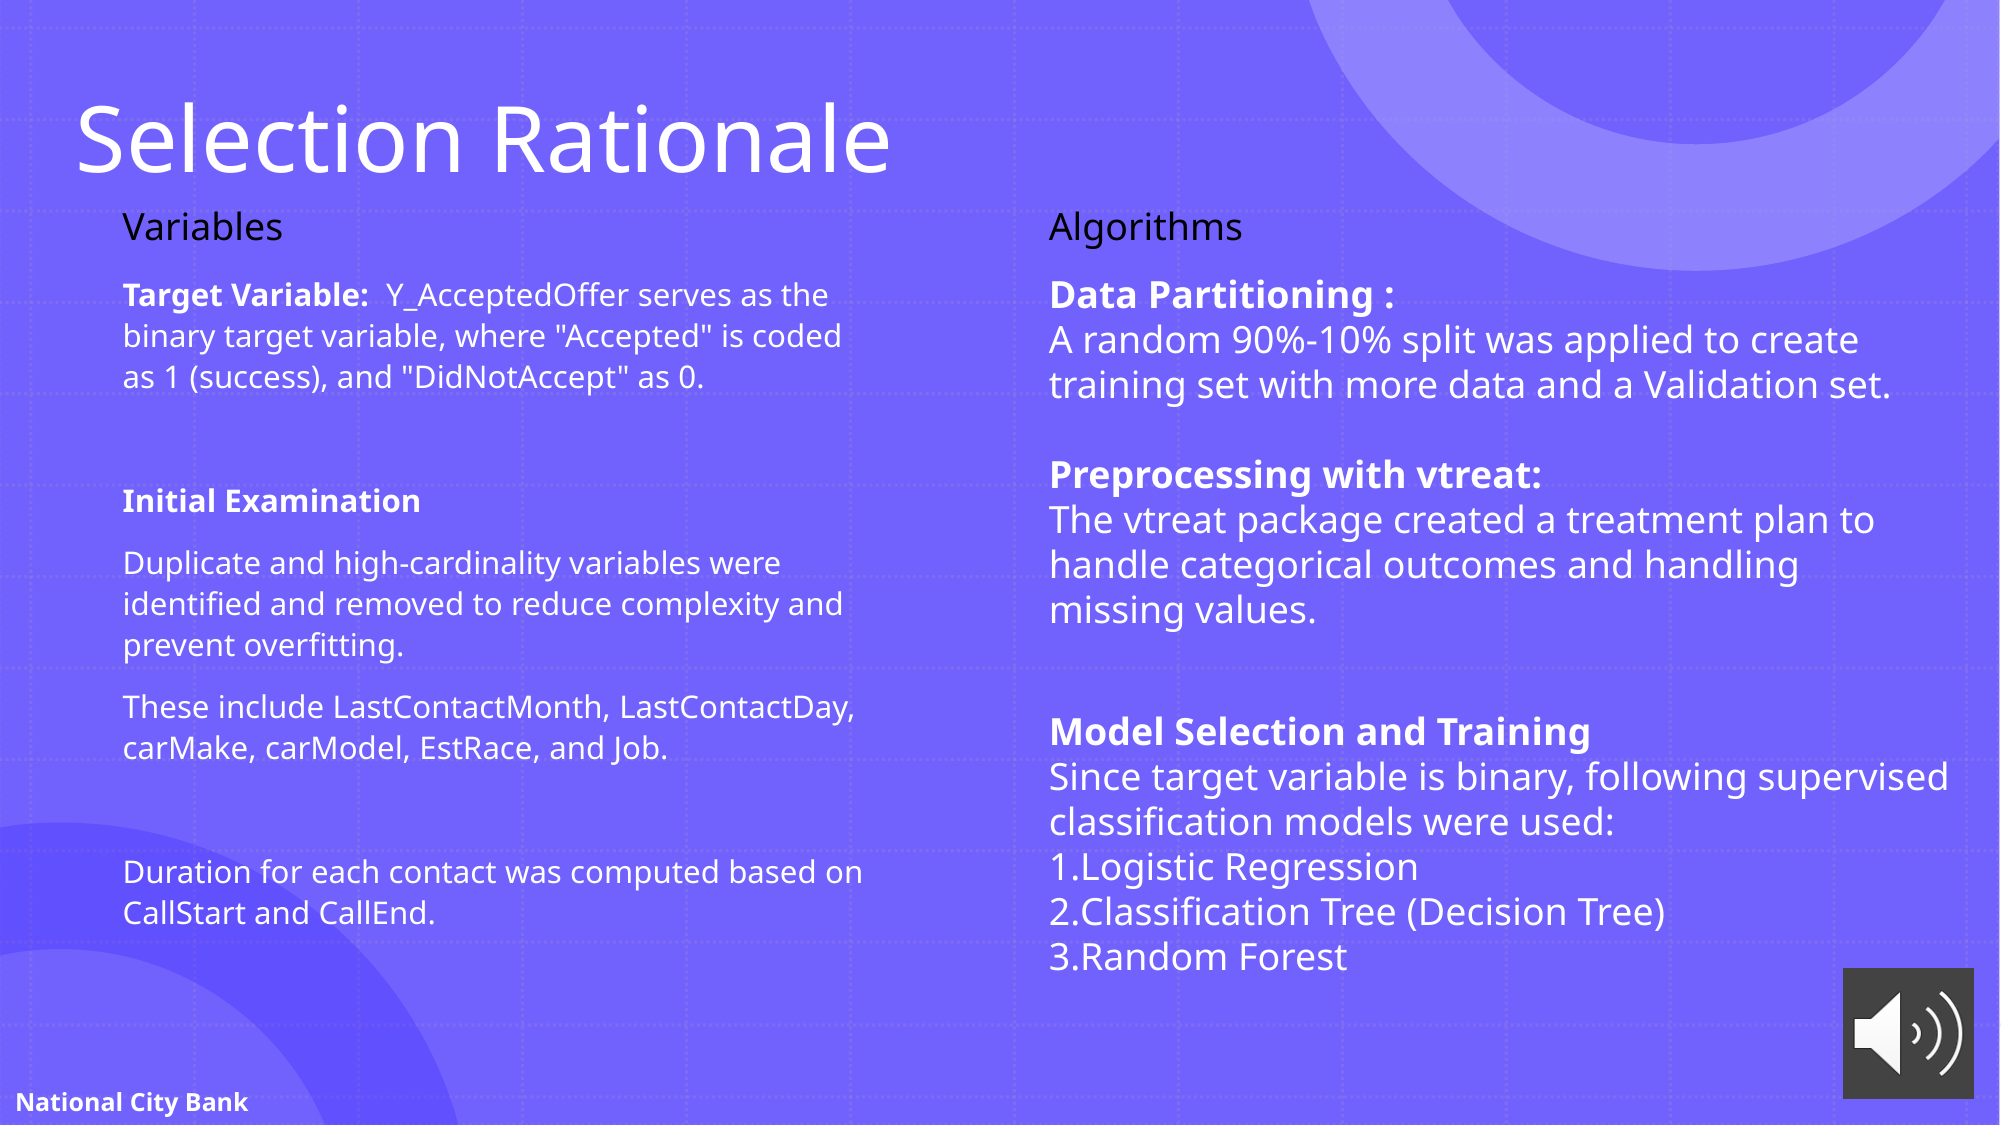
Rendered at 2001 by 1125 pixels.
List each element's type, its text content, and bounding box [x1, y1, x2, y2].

text_box National City Bank [0, 1076, 1500, 1125]
text_box Model Selection and Training Since target variable is binary, following supervised classification models were used: Logistic Regression Classification Tree (Decision Tree) Random Forest [1034, 655, 2000, 986]
text_box Variables [107, 182, 1034, 256]
list Target Variable: Y_AcceptedOffer serves as the binary target variable, where "Accepted" is coded as 1 (success), and "DidNotAccept" as 0. Initial Examination Duplicate and high-cardinality variables were identified and removed to reduce complexity and prevent overfitting. These include LastContactMonth, LastContactDay, carMake, carModel, EstRace, and Job. Duration for each contact was computed based on CallStart and CallEnd. [107, 263, 889, 978]
text_box Algorithms [1034, 182, 2000, 256]
text_box Data Partitioning : A random 90%-10% split was applied to create training set with more data and a Validation set. Preprocessing with vtreat: The vtreat package created a treatment plan to handle categorical outcomes and handling missing values. [1034, 263, 1914, 639]
title Selection Rationale [60, 33, 1820, 252]
picture [1841, 966, 1975, 1100]
